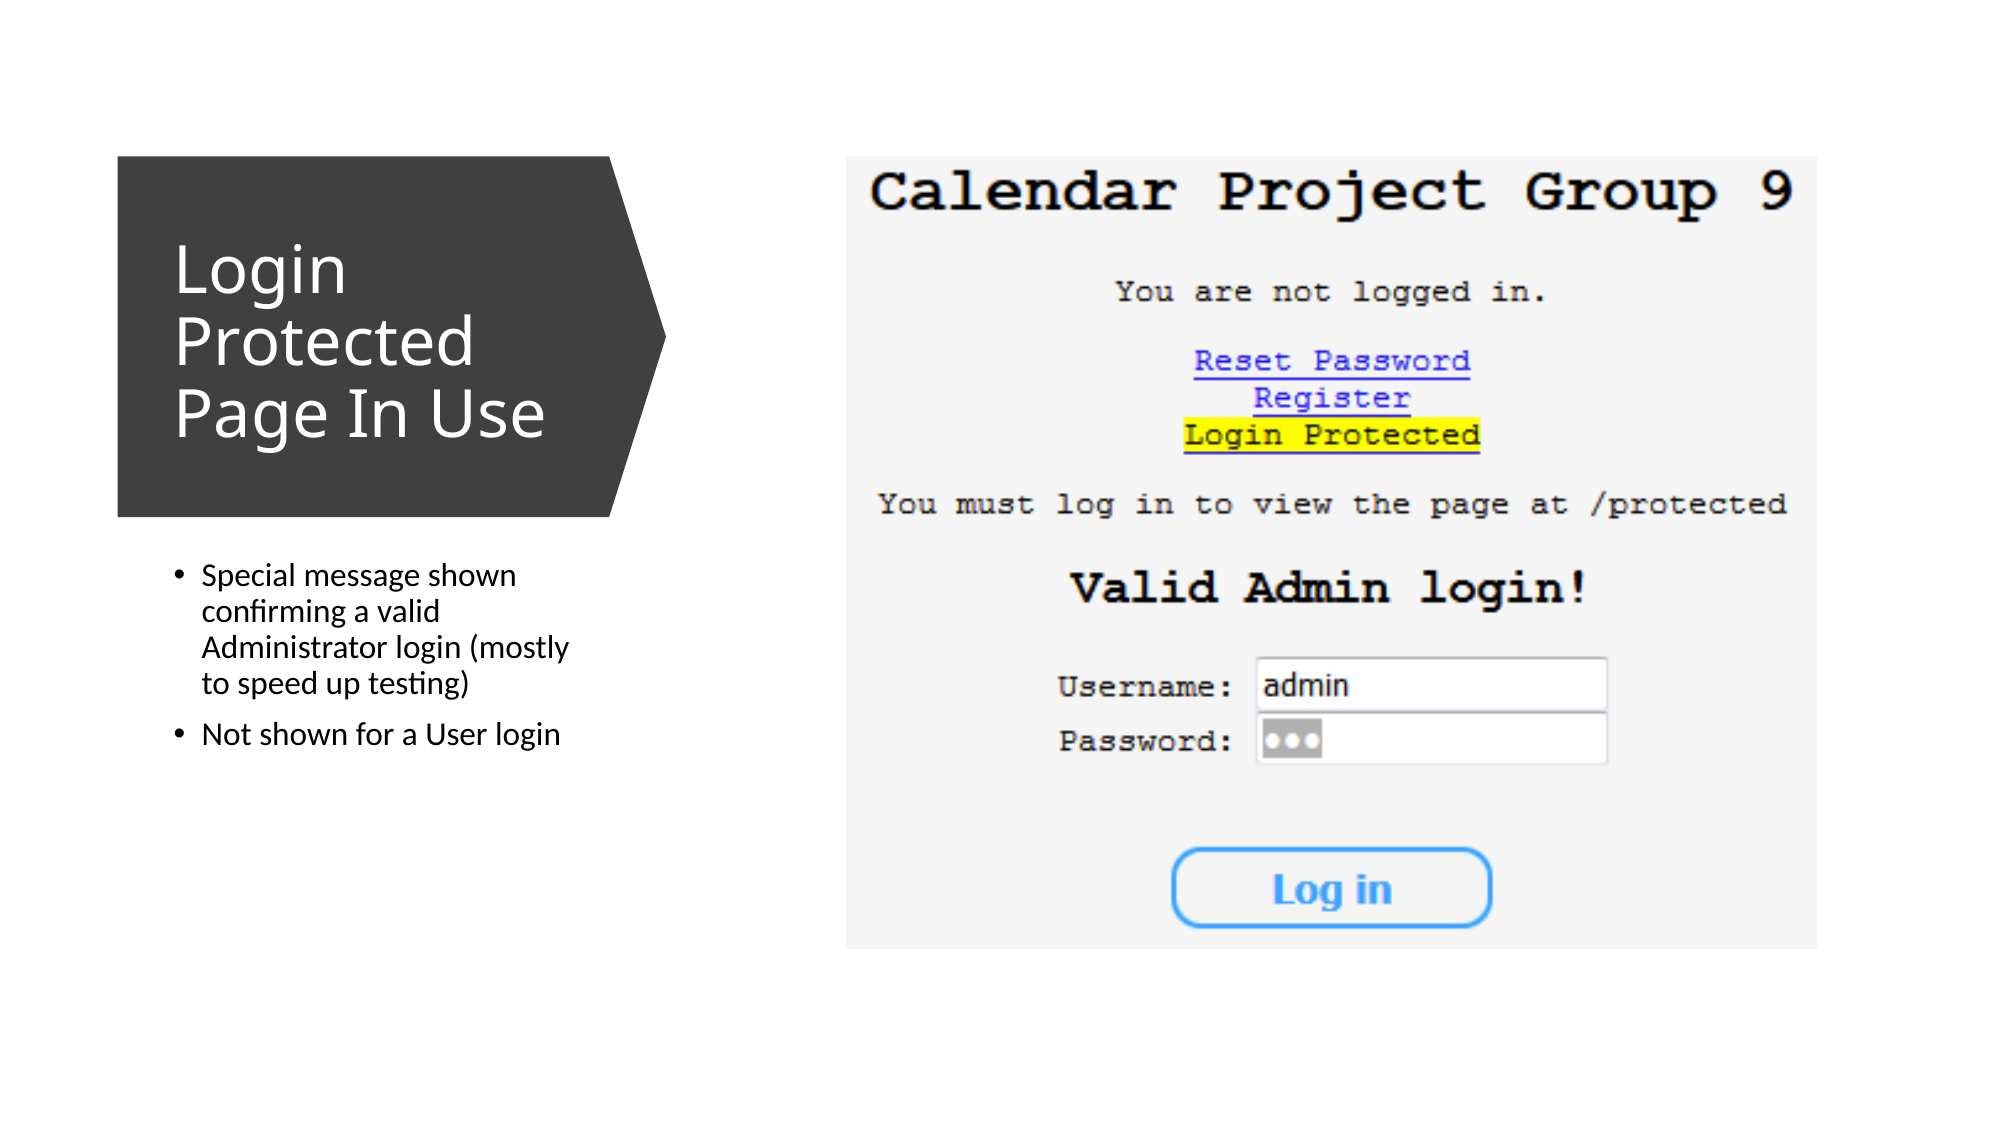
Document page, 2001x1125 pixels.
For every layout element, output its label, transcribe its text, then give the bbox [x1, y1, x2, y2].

list Special message shown confirming a valid Administrator login (mostly to speed up testing) Not shown for a User login [158, 550, 597, 949]
picture [845, 156, 1817, 949]
title Login Protected Page In Use [158, 197, 597, 490]
text_box [116, 155, 668, 519]
